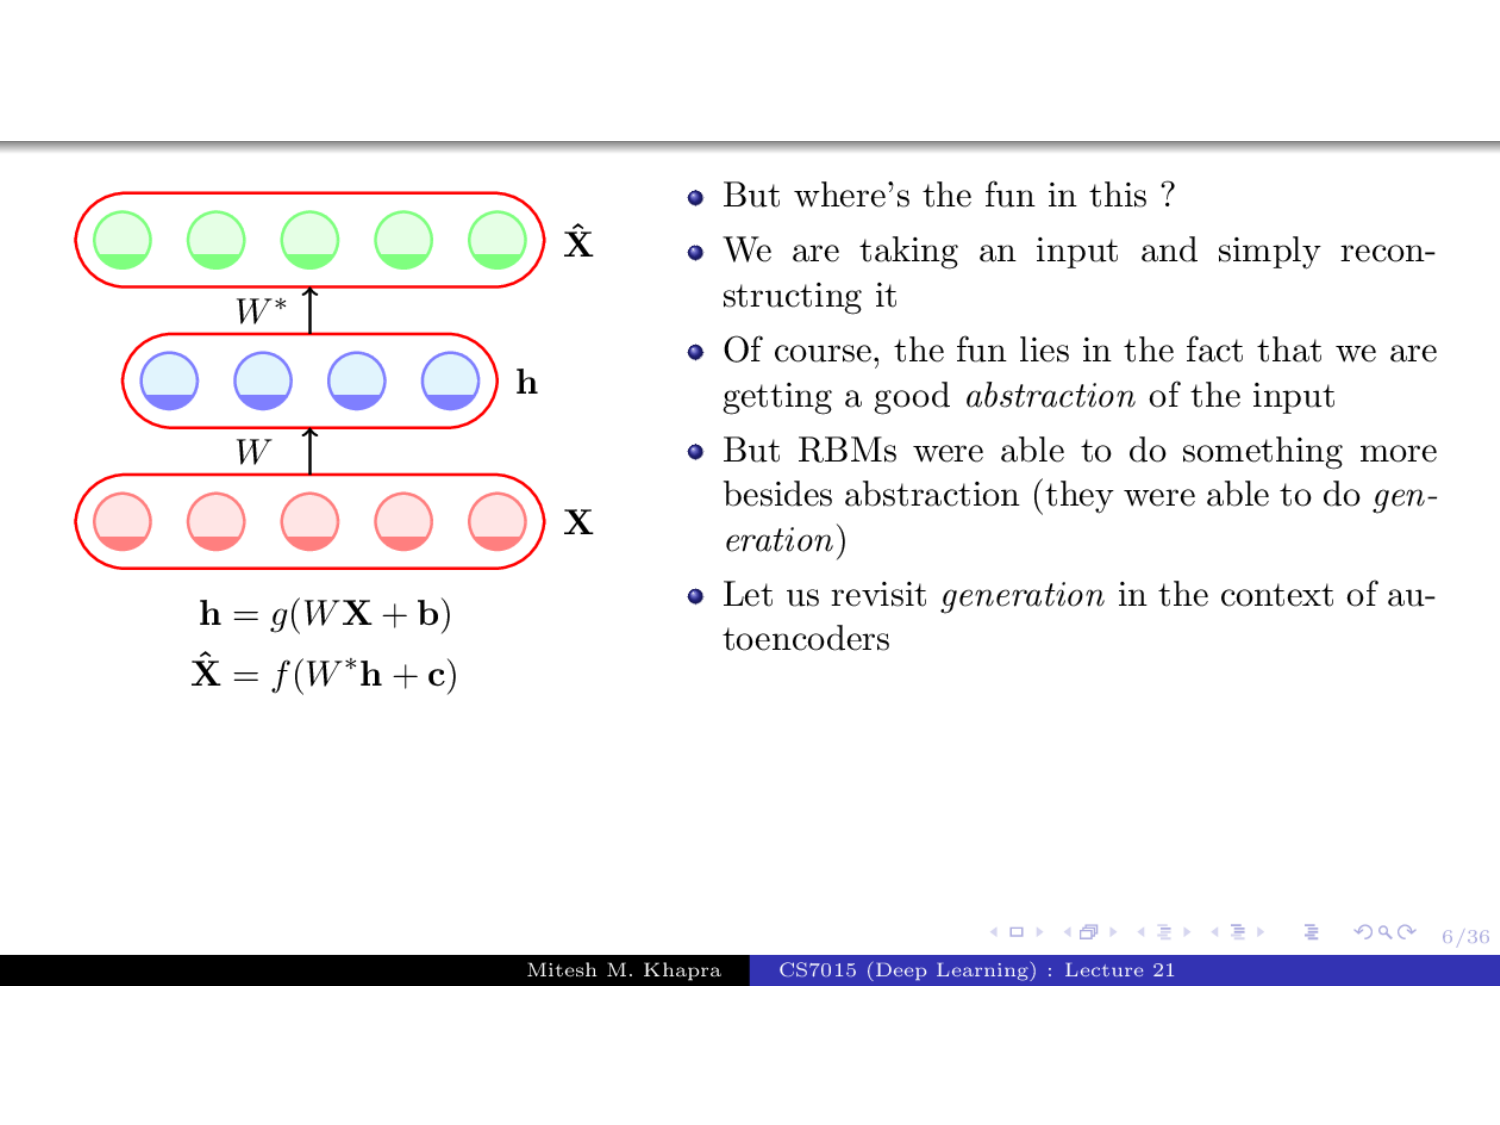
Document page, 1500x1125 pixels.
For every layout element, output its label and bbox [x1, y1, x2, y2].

picture [0, 141, 1500, 986]
